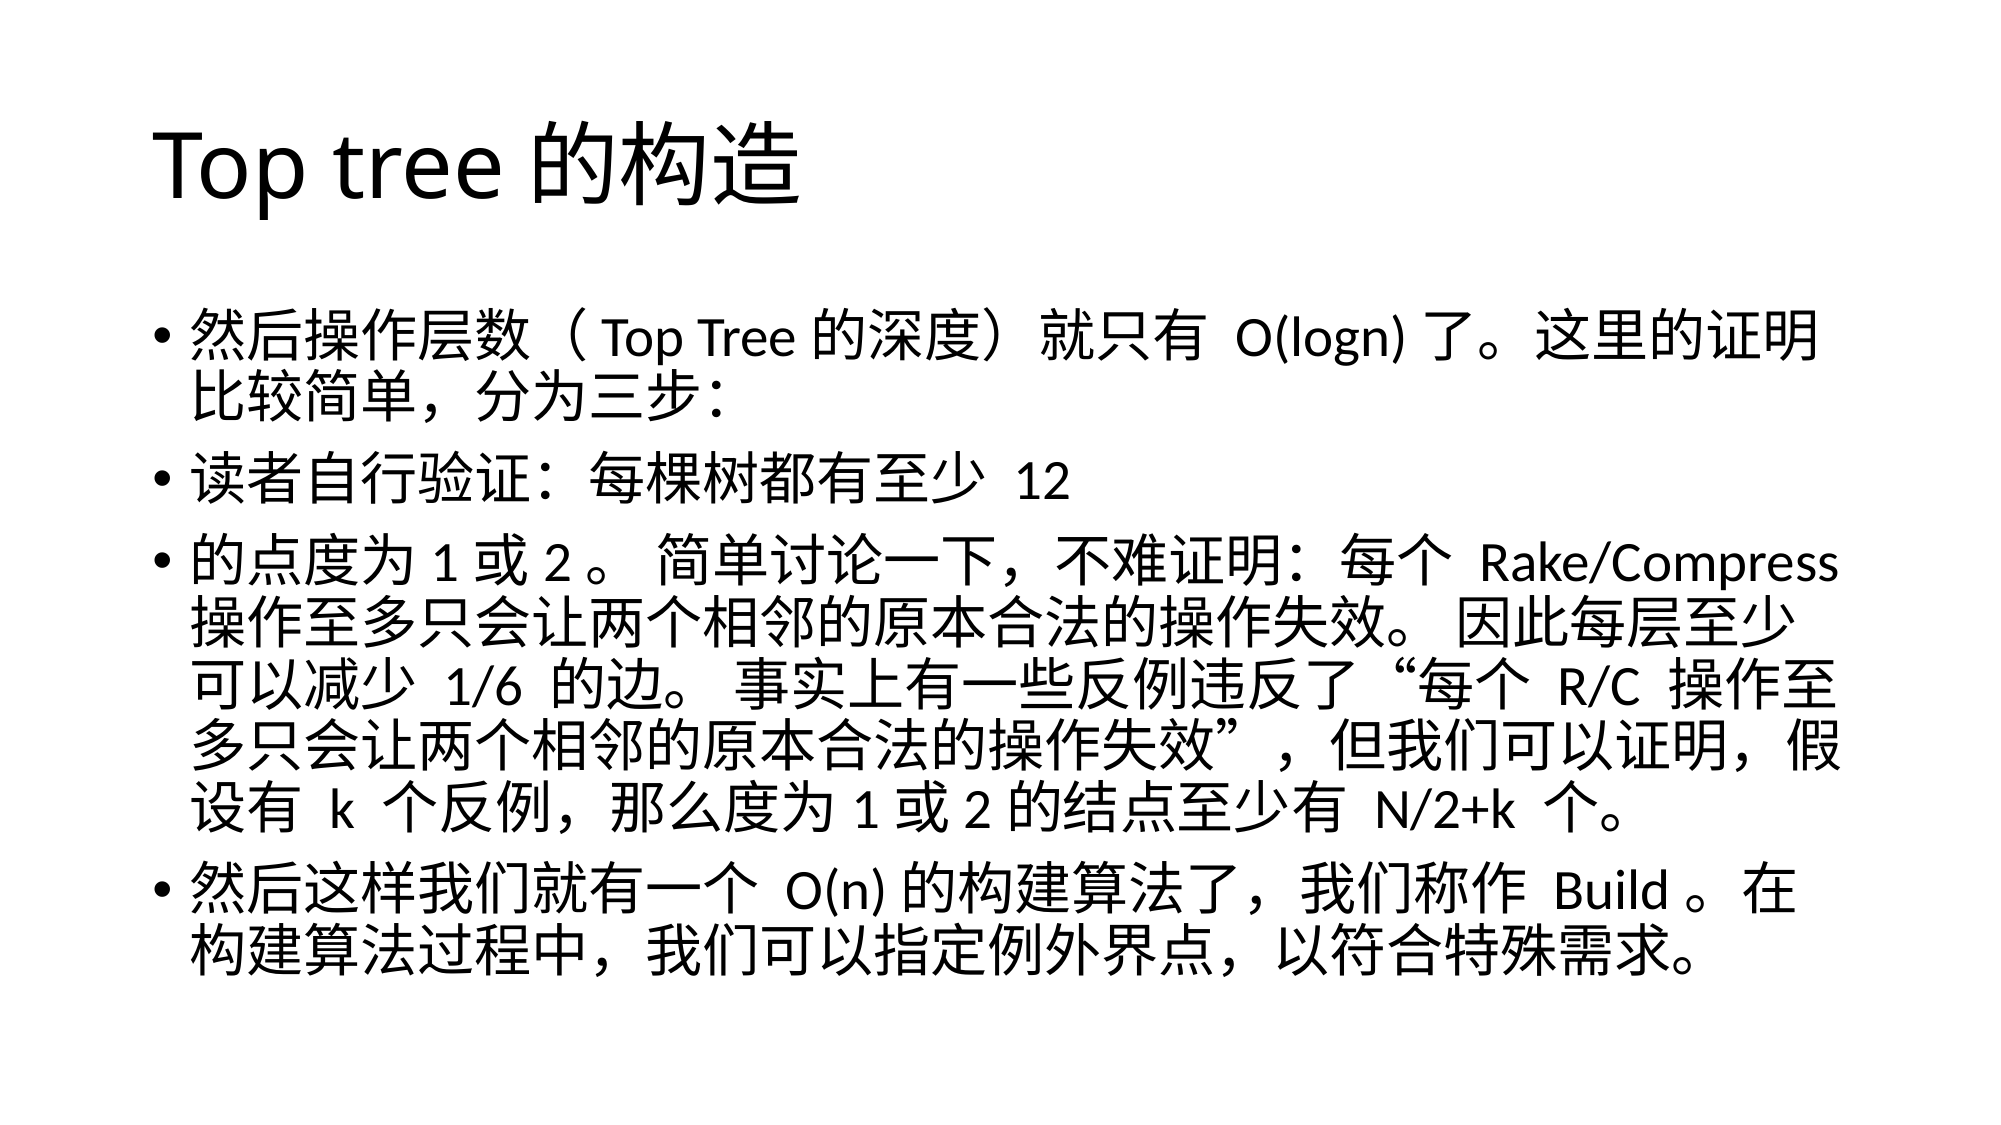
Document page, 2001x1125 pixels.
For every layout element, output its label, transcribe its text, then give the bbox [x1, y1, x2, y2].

list 然后操作层数（Top Tree的深度）就只有 O(logn)了。这里的证明比较简单，分为三步： 读者自行验证：每棵树都有至少 12 的点度为1或2。 简单讨论一下，不难证明：每个 Rake/Compress 操作至多只会让两个相邻的原本合法的操作失效。 因此每层至少可以减少 1/6 的边。 事实上有一些反例违反了“每个 R/C 操作至多只会让两个相邻的原本合法的操作失效”，但我们可以证明，假设有 k 个反例，那么度为1或2的结点至少有 N/2+k 个。 然后这样我们就有一个 O(n)的构建算法了，我们称作 Build。在构建算法过程中，我们可以指定例外界点，以符合特殊需求。 [137, 299, 1863, 1014]
title Top tree的构造 [137, 59, 1863, 278]
